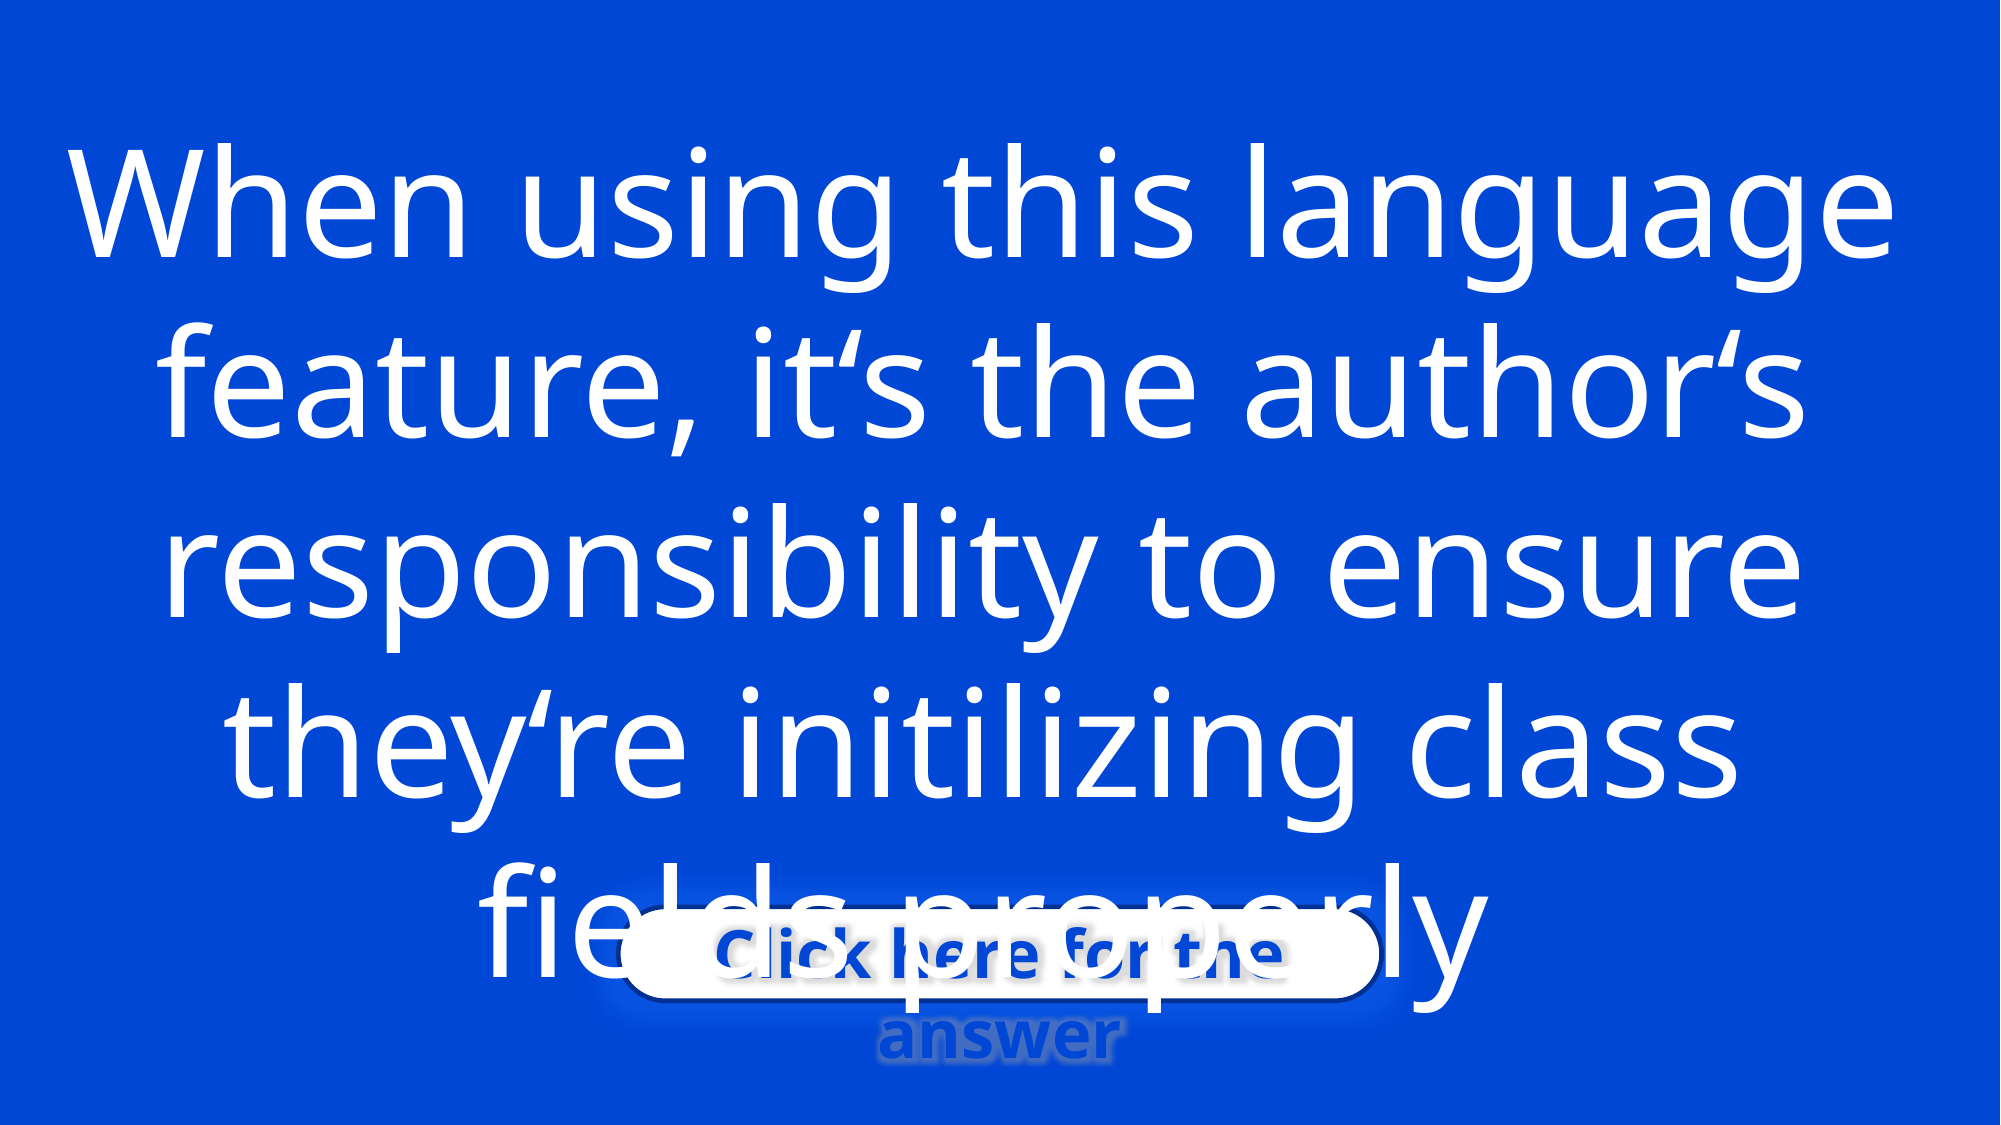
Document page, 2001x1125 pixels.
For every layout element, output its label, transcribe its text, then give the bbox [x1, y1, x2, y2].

text_box When using this language feature, it‘s the author‘s responsibility to ensure they‘re initilizing class fields properly [0, 100, 1967, 1016]
text_box Click here for the answer [637, 1016, 1363, 1080]
